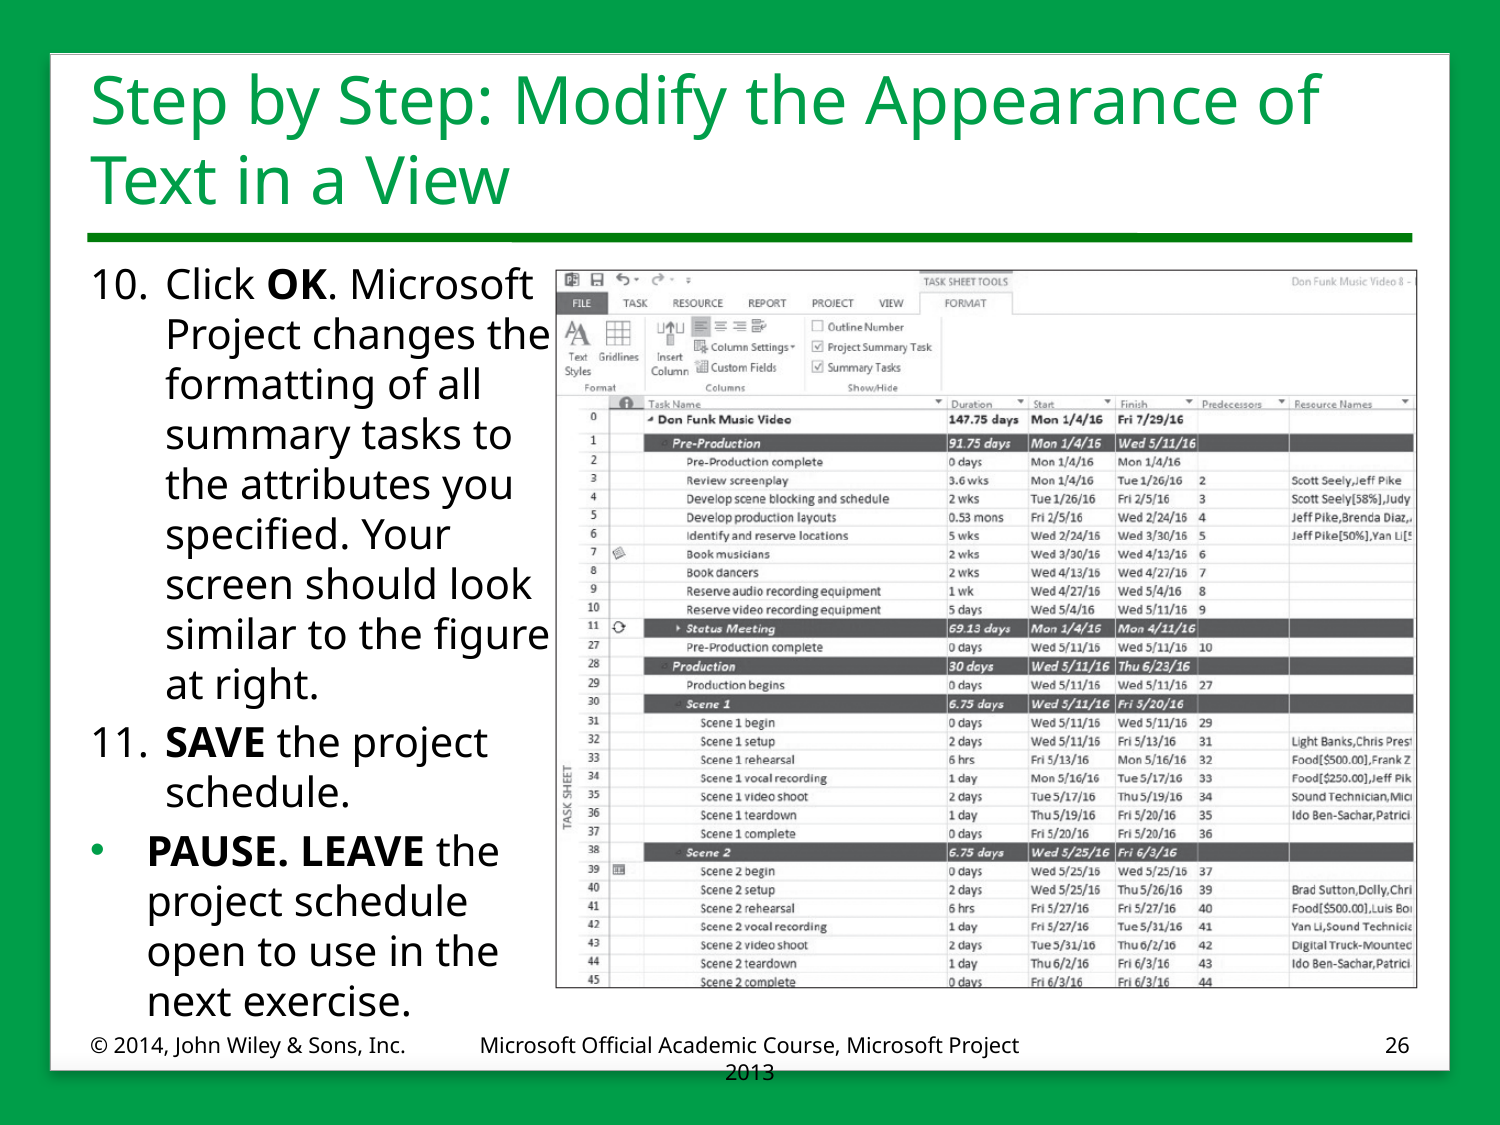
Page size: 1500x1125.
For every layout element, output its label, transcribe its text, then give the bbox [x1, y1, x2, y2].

title Step by Step: Modify the Appearance of Text in a View [74, 74, 1426, 226]
picture [549, 262, 1426, 996]
slide_number 26 [1074, 1024, 1426, 1103]
slide_number © 2014, John Wiley & Sons, Inc. [74, 1024, 426, 1103]
list 10. Click OK. Microsoft Project changes the formatting of all summary tasks to the attributes you specified. Your screen should look similar to the figure at right. 11. SAVE the project schedule. PAUSE. LEAVE the project schedule open to use in the next exercise. [75, 249, 1425, 1063]
footer Microsoft Official Academic Course, Microsoft Project 2013 [449, 1024, 1051, 1103]
